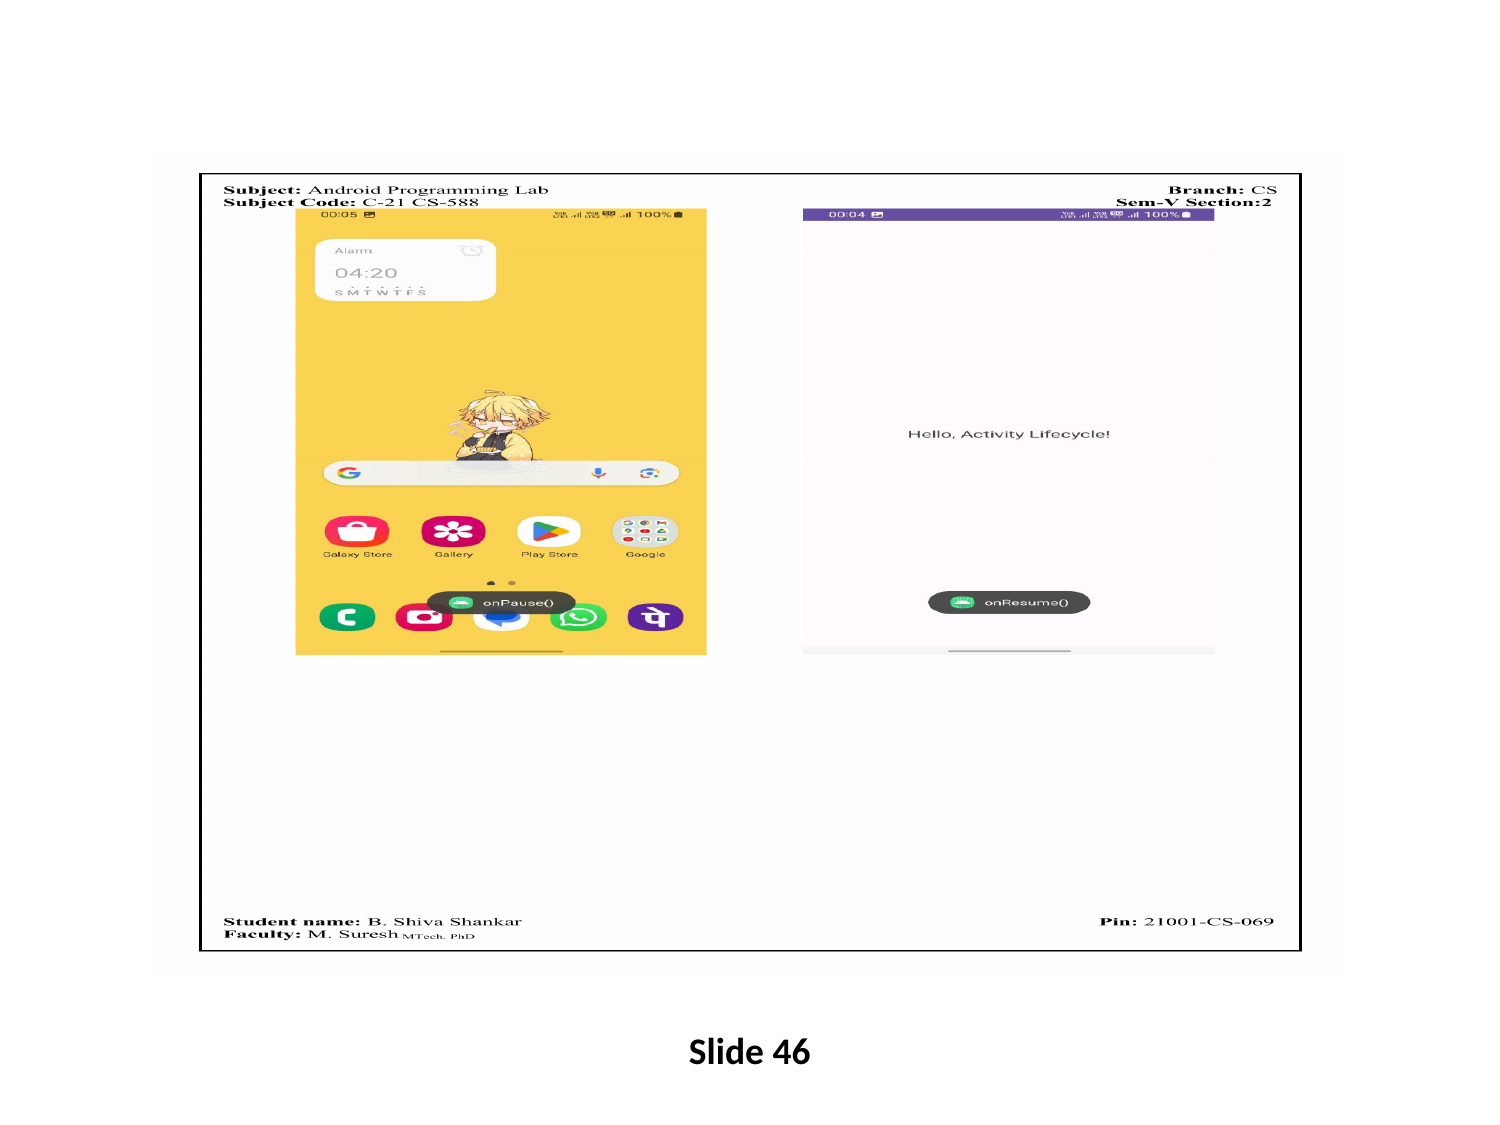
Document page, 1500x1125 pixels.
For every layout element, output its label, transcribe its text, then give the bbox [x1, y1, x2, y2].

picture [149, 149, 1351, 976]
text_box Slide 46 [674, 984, 826, 1080]
